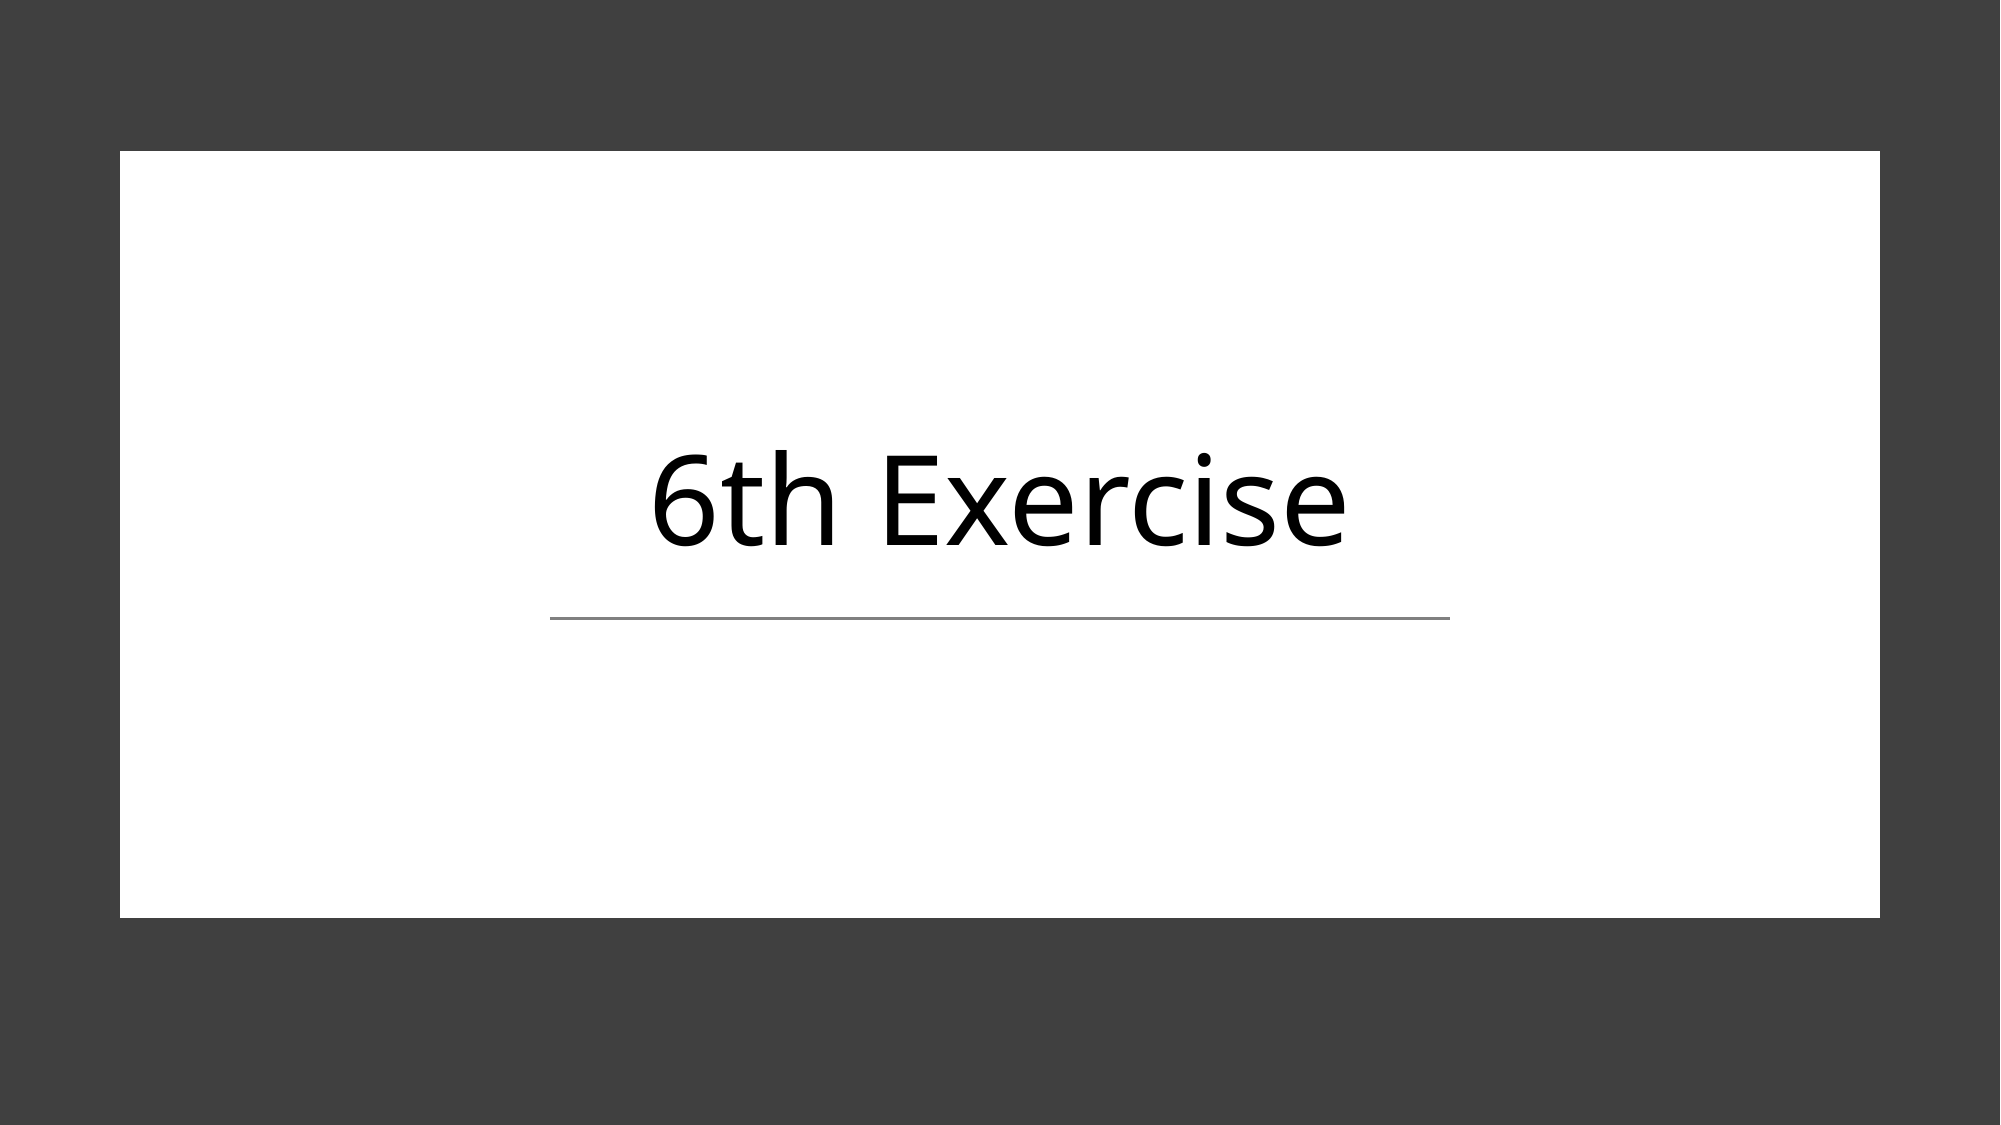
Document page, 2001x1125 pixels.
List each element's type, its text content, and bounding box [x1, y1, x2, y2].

text_box [0, 0, 2000, 1125]
text_box [129, 160, 1870, 909]
title 6th Exercise [252, 234, 1748, 580]
